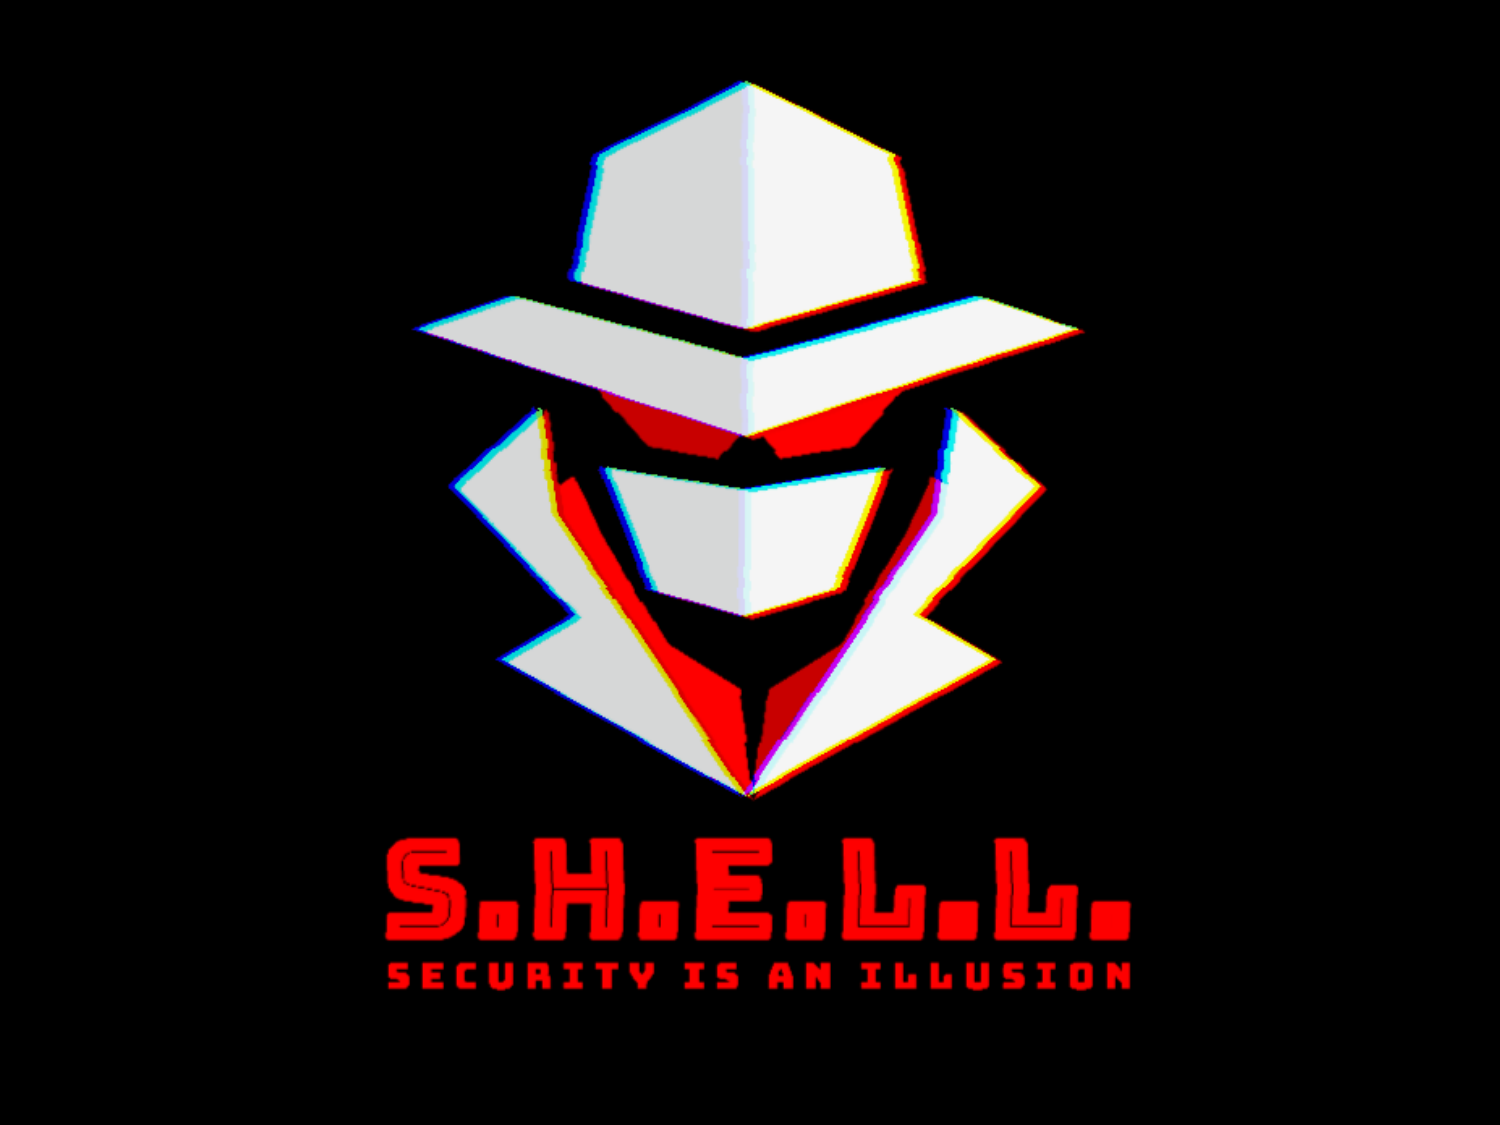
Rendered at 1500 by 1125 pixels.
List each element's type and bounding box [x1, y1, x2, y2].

picture [232, 44, 1268, 1081]
